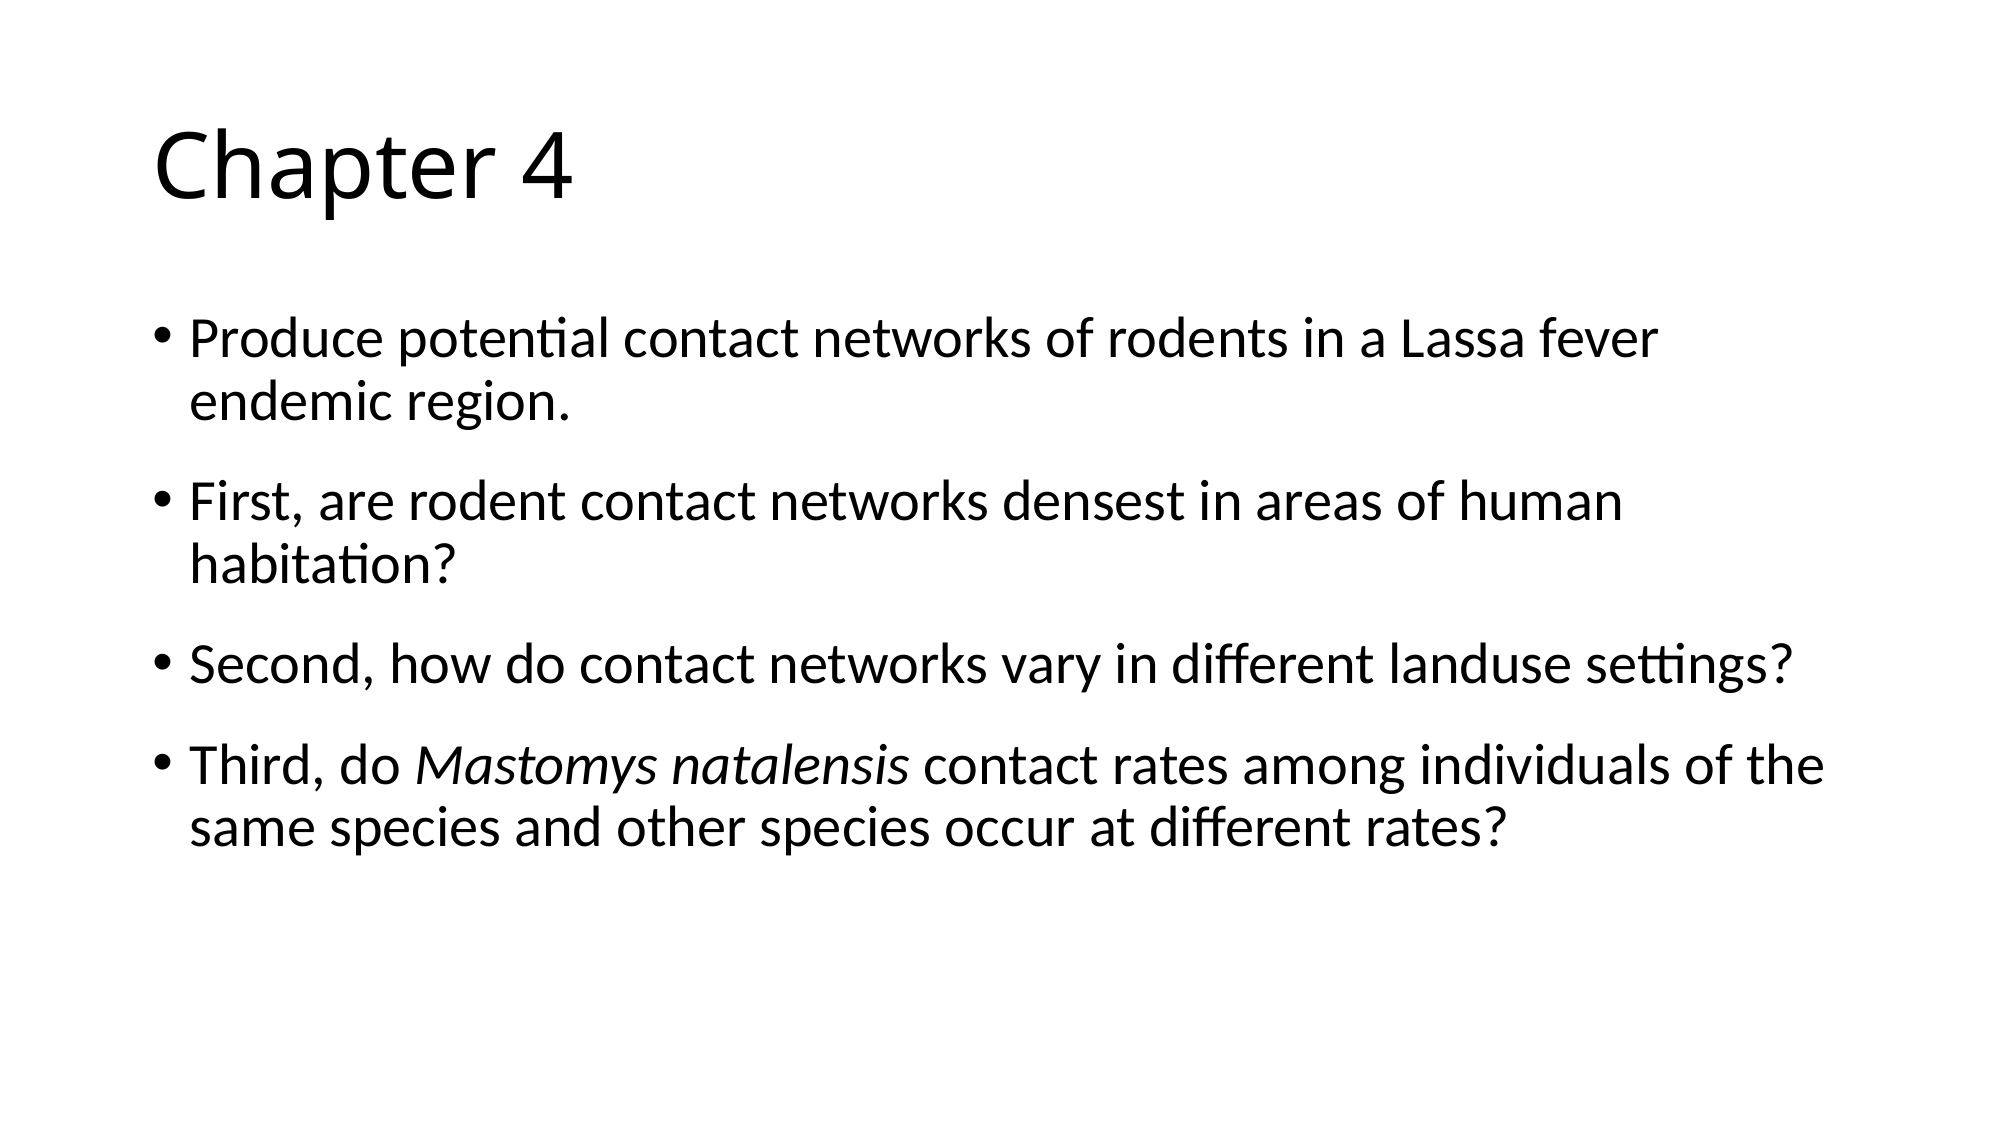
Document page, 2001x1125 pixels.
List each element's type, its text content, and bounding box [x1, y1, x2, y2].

title Chapter 4 [137, 59, 1863, 278]
list Produce potential contact networks of rodents in a Lassa fever endemic region. First, are rodent contact networks densest in areas of human habitation? Second, how do contact networks vary in different landuse settings? Third, do Mastomys natalensis contact rates among individuals of the same species and other species occur at different rates? [137, 299, 1863, 1014]
